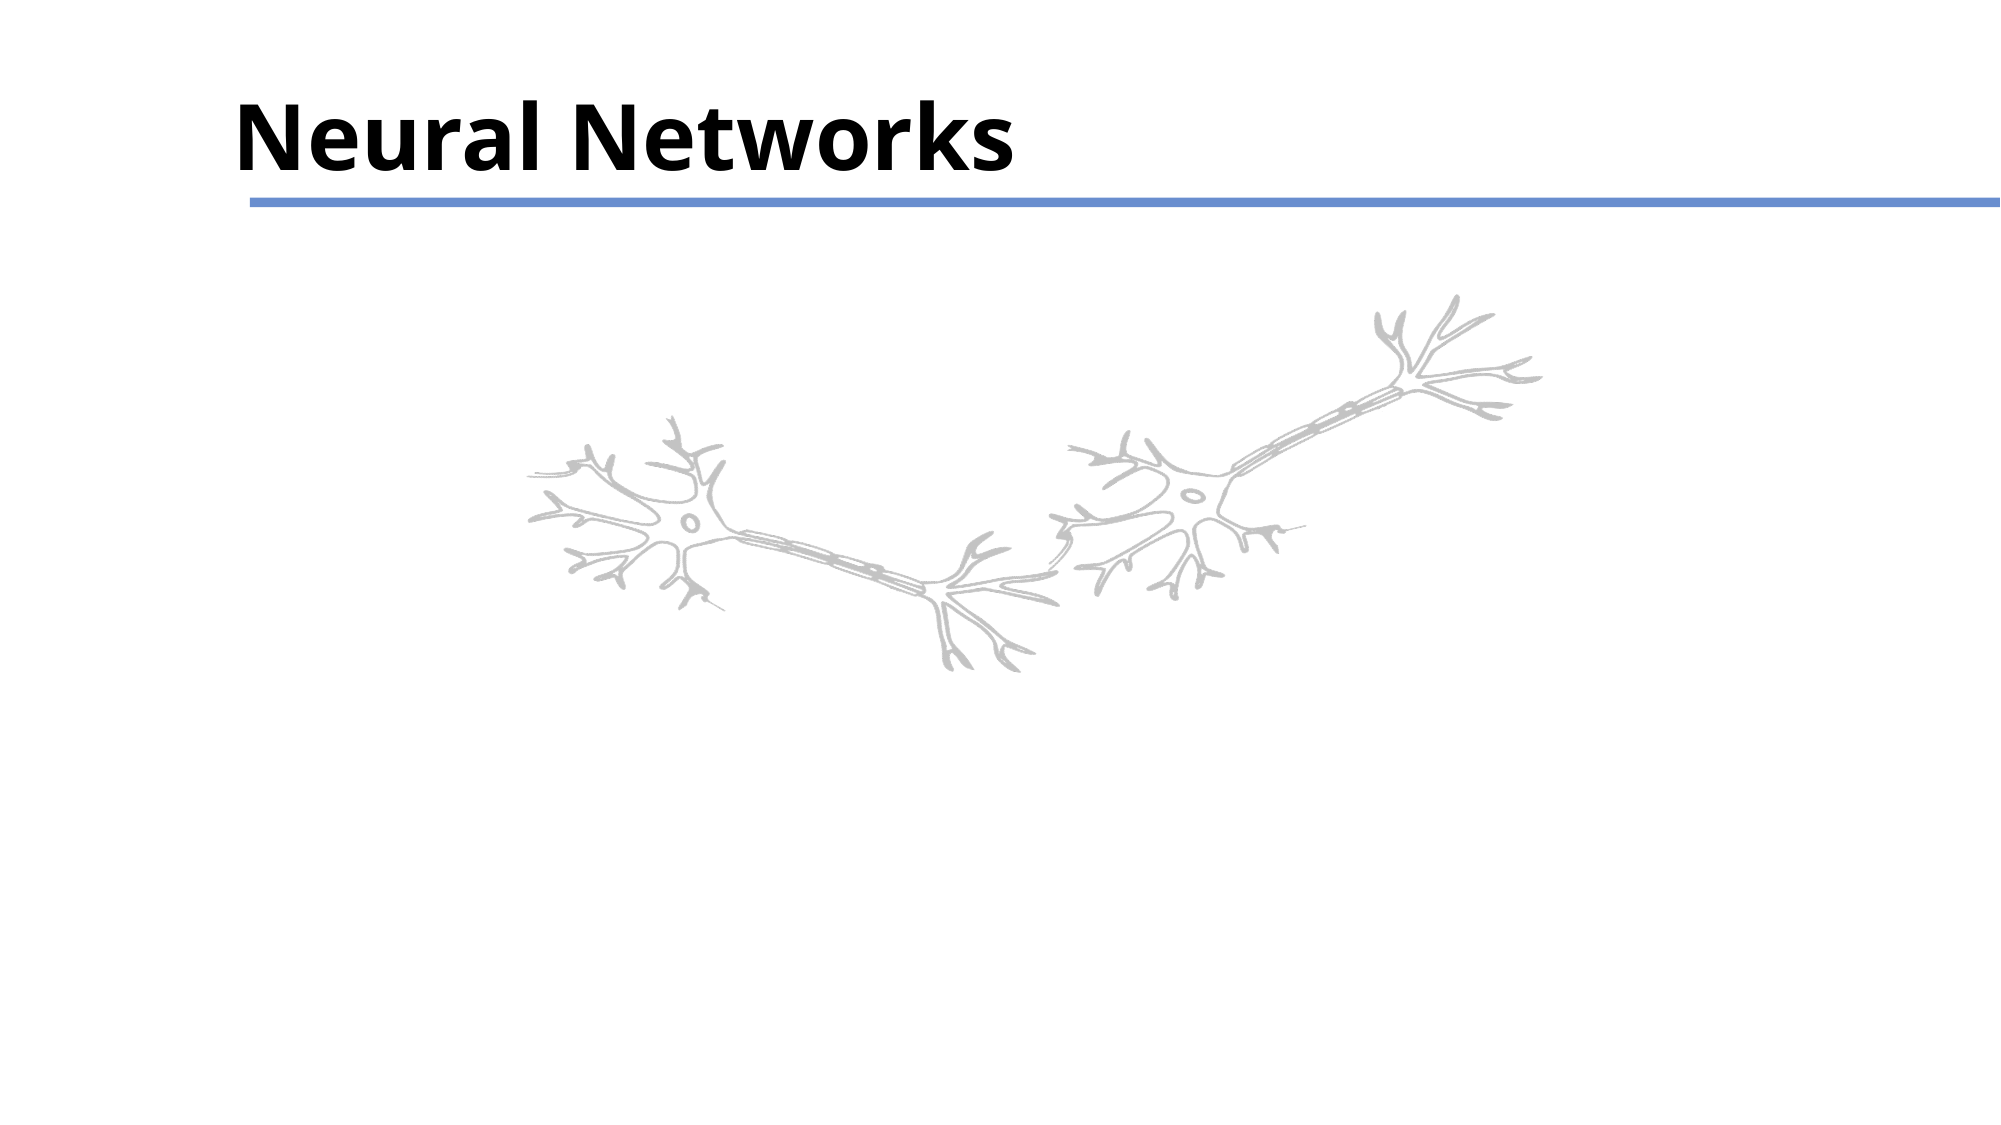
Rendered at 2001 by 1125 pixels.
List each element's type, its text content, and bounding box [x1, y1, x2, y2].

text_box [489, 241, 1573, 695]
title Neural Networks [217, 32, 1512, 250]
